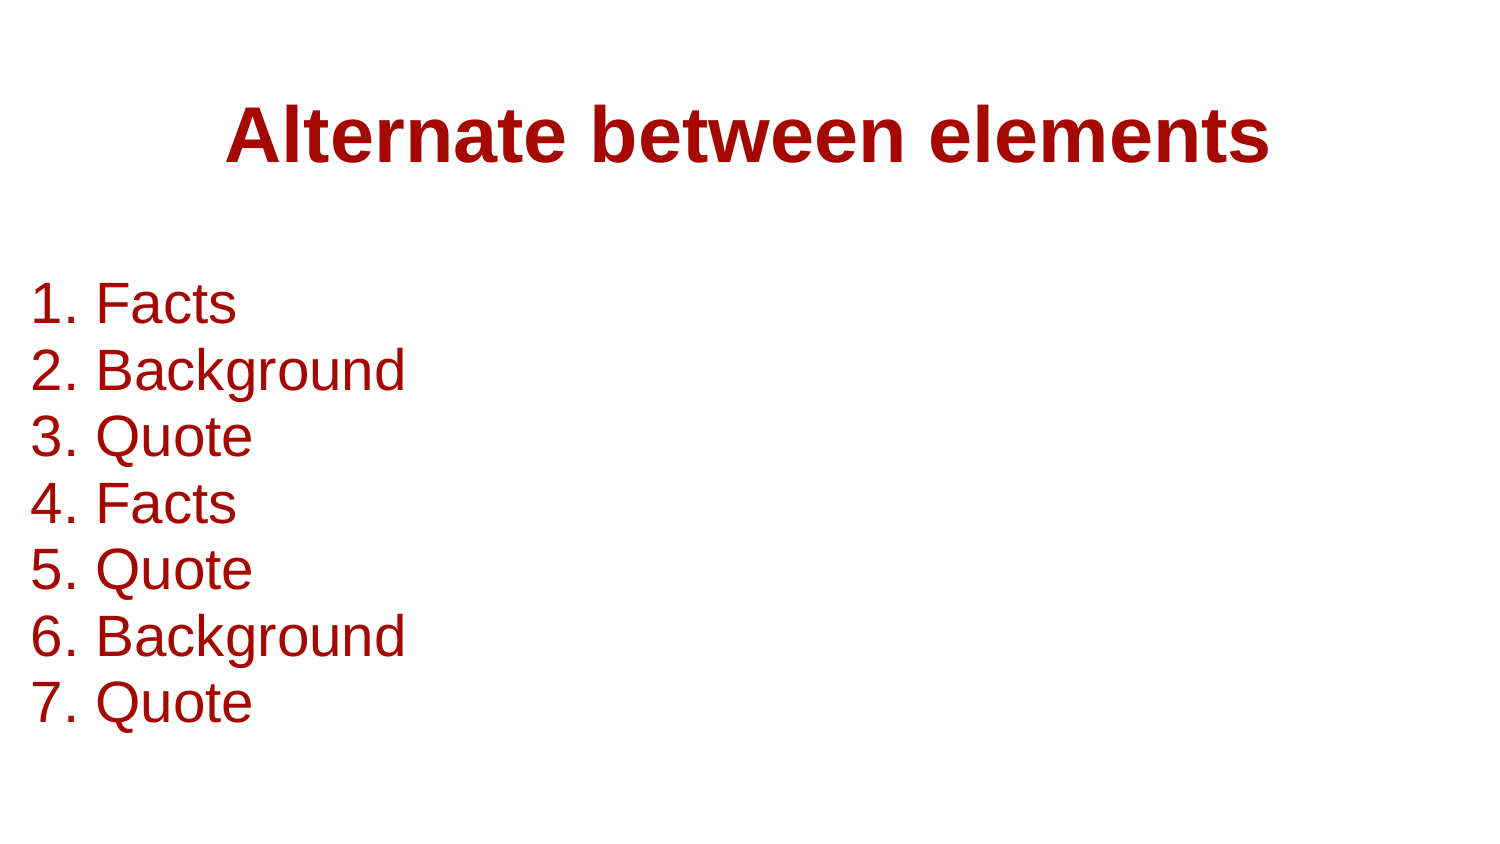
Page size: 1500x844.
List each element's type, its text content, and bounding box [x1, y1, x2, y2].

text_box Alternate between elements 1. Facts 2. Background 3. Quote 4. Facts 5. Quote 6. Background 7. Quote [30, 90, 1468, 803]
